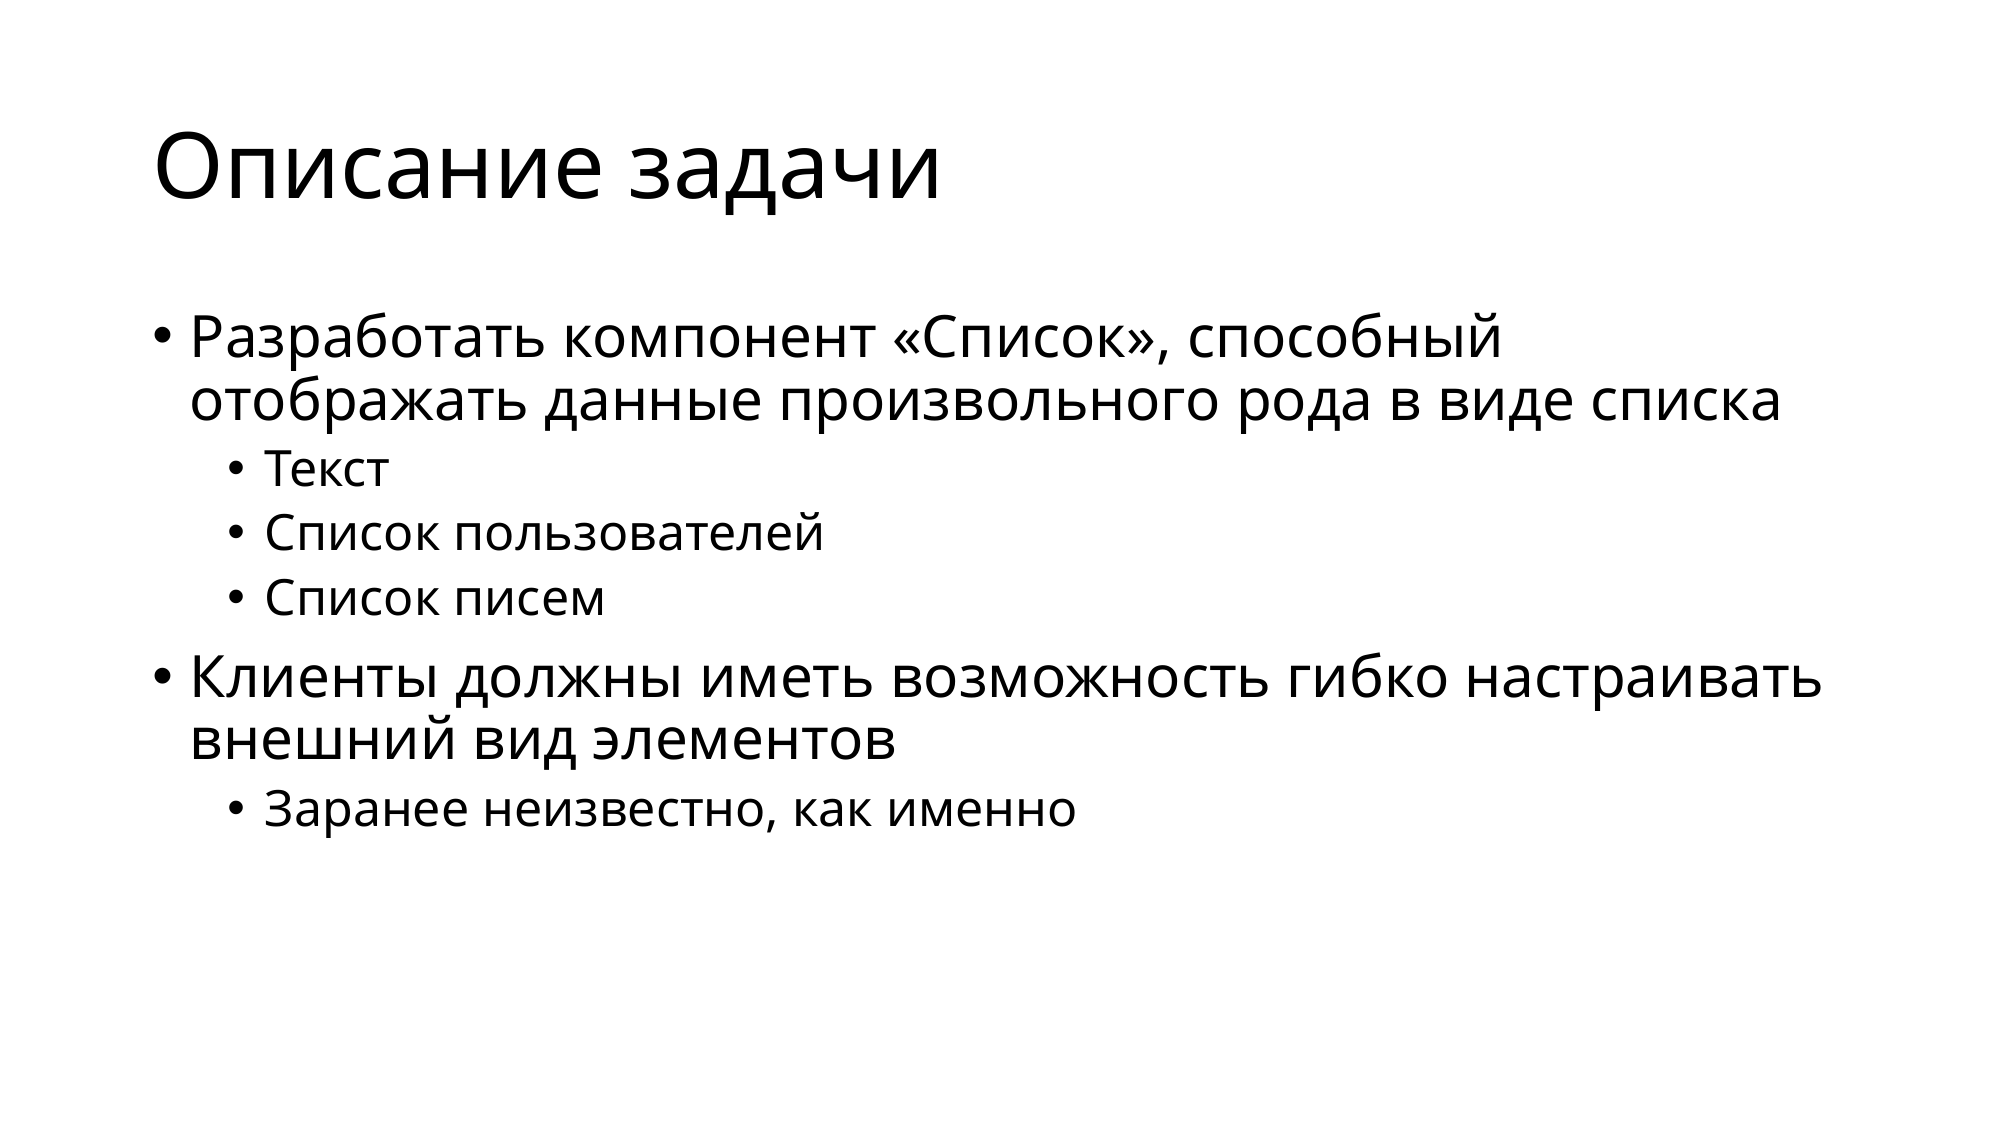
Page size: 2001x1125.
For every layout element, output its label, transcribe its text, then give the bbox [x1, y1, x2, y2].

list Разработать компонент «Список», способный отображать данные произвольного рода в виде списка Текст Список пользователей Список писем Клиенты должны иметь возможность гибко настраивать внешний вид элементов Заранее неизвестно, как именно [137, 299, 1863, 1014]
title Описание задачи [137, 59, 1863, 278]
